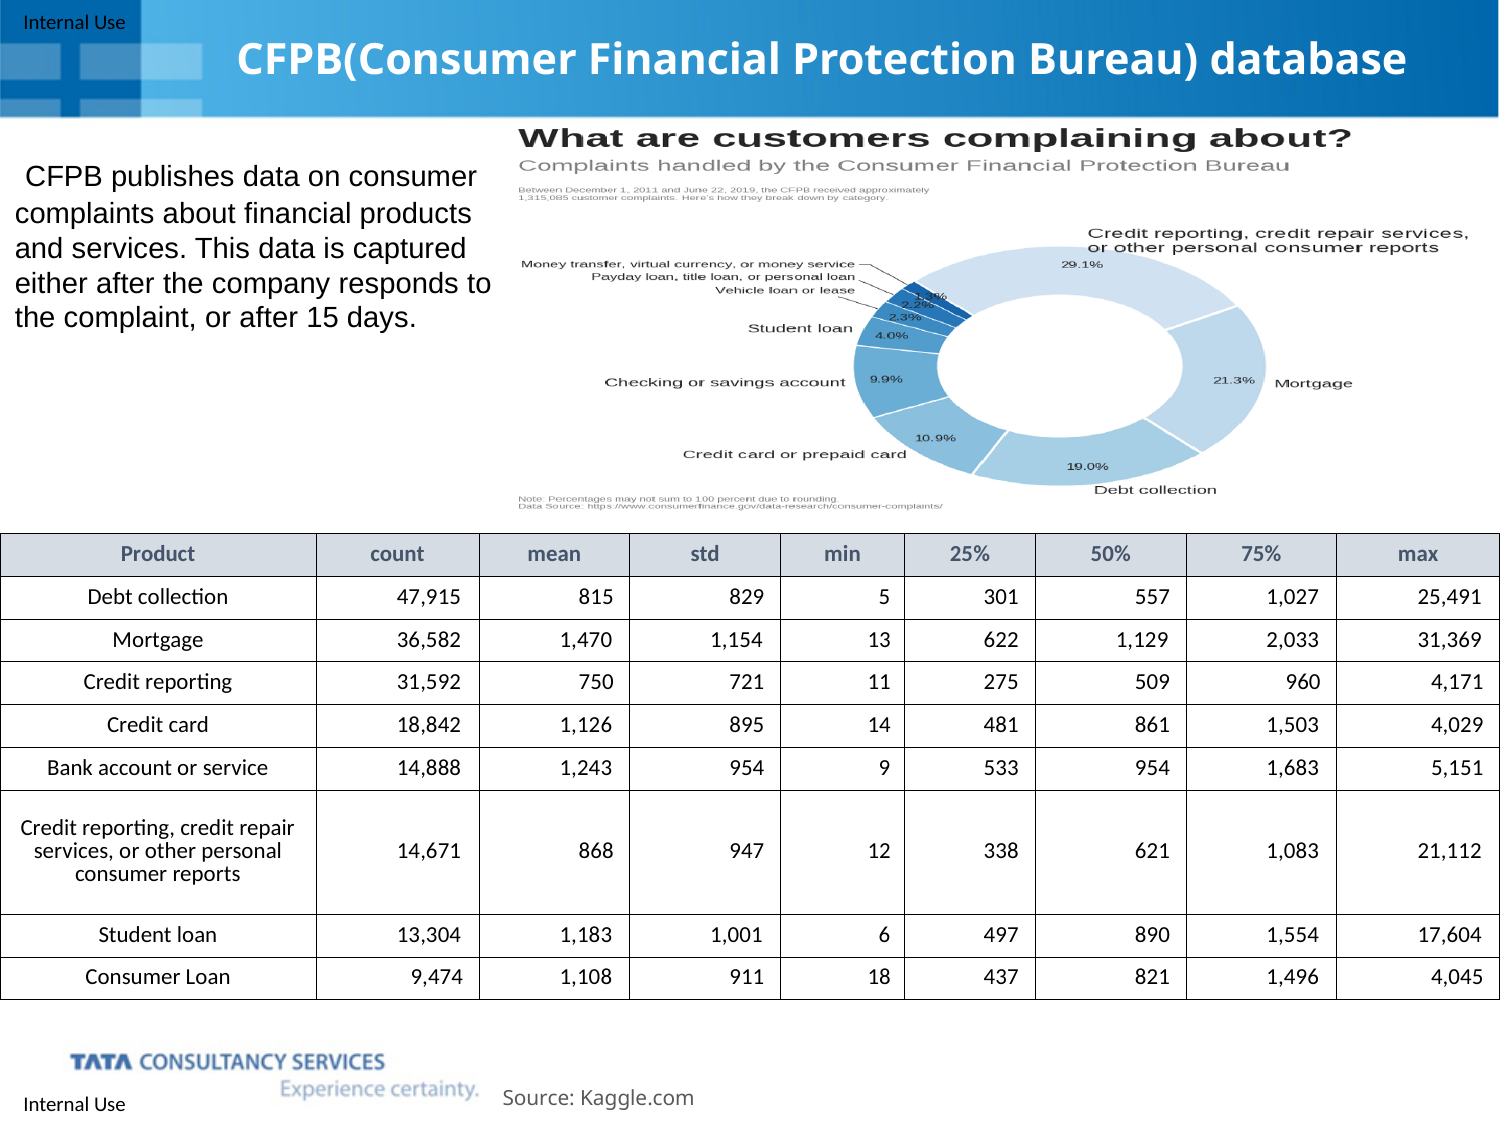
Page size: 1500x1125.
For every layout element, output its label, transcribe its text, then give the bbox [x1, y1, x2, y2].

table_header Product [1, 534, 316, 576]
table_cell 47,915 [317, 577, 479, 619]
table_cell 1,108 [480, 958, 629, 999]
table_cell 338 [905, 791, 1035, 914]
table_cell 2,033 [1187, 620, 1336, 661]
table_cell 12 [781, 791, 904, 914]
table_cell 861 [1036, 705, 1186, 747]
table_cell 275 [905, 662, 1035, 704]
table_cell 301 [905, 577, 1035, 619]
table_cell 4,029 [1337, 705, 1499, 747]
table_cell 481 [905, 705, 1035, 747]
table_cell 9,474 [317, 958, 479, 999]
table_cell 4,045 [1337, 958, 1499, 999]
table_cell 11 [781, 662, 904, 704]
table_cell 954 [630, 748, 780, 790]
table_cell 31,369 [1337, 620, 1499, 661]
table_cell 14 [781, 705, 904, 747]
title CFPB(Consumer Financial Protection Bureau) database [209, 10, 1436, 104]
table_header mean [480, 534, 629, 576]
table_cell 1,554 [1187, 915, 1336, 957]
table_cell 621 [1036, 791, 1186, 914]
table_cell 815 [480, 577, 629, 619]
table_cell 622 [905, 620, 1035, 661]
table_cell 868 [480, 791, 629, 914]
table_cell 750 [480, 662, 629, 704]
table_cell 1,027 [1187, 577, 1336, 619]
table_cell 18,842 [317, 705, 479, 747]
table_cell 1,683 [1187, 748, 1336, 790]
table_cell 9 [781, 748, 904, 790]
table_cell Credit reporting, credit repair services, or other personal consumer reports [1, 791, 316, 914]
table_cell Mortgage [1, 620, 316, 661]
table_cell 21,112 [1337, 791, 1499, 914]
table_cell 947 [630, 791, 780, 914]
table_header min [781, 534, 904, 576]
table_cell 437 [905, 958, 1035, 999]
table_cell Bank account or service [1, 748, 316, 790]
table_cell Credit card [1, 705, 316, 747]
text_box CFPB publishes data on consumer complaints about financial products and services. This data is captured either after the company responds to the complaint, or after 15 days. [0, 141, 507, 377]
table_cell 17,604 [1337, 915, 1499, 957]
table_cell 1,470 [480, 620, 629, 661]
table_cell 5 [781, 577, 904, 619]
table_cell 1,001 [630, 915, 780, 957]
table_cell 4,171 [1337, 662, 1499, 704]
list Source: Kaggle.com [487, 1082, 1188, 1112]
table_header 50% [1036, 534, 1186, 576]
table_cell 1,243 [480, 748, 629, 790]
table_cell 557 [1036, 577, 1186, 619]
table_cell 1,126 [480, 705, 629, 747]
table_cell 829 [630, 577, 780, 619]
table_cell Student loan [1, 915, 316, 957]
table_header std [630, 534, 780, 576]
table_cell 13,304 [317, 915, 479, 957]
table_cell 890 [1036, 915, 1186, 957]
table_cell 13 [781, 620, 904, 661]
table_header 25% [905, 534, 1035, 576]
table_cell 960 [1187, 662, 1336, 704]
table_cell 509 [1036, 662, 1186, 704]
table_cell Debt collection [1, 577, 316, 619]
table_cell 497 [905, 915, 1035, 957]
table_cell 31,592 [317, 662, 479, 704]
table_cell 6 [781, 915, 904, 957]
table_cell 5,151 [1337, 748, 1499, 790]
table_cell 1,083 [1187, 791, 1336, 914]
table_cell 1,154 [630, 620, 780, 661]
table_cell 25,491 [1337, 577, 1499, 619]
table_cell 14,888 [317, 748, 479, 790]
table_cell 36,582 [317, 620, 479, 661]
table_cell 18 [781, 958, 904, 999]
table_cell 1,183 [480, 915, 629, 957]
table_cell 821 [1036, 958, 1186, 999]
picture [0, 1000, 1499, 1124]
table_cell 721 [630, 662, 780, 704]
table_cell 533 [905, 748, 1035, 790]
table_cell 14,671 [317, 791, 479, 914]
table_cell Credit reporting [1, 662, 316, 704]
table_cell 1,129 [1036, 620, 1186, 661]
table_cell 911 [630, 958, 780, 999]
table_header count [317, 534, 479, 576]
table_cell Consumer Loan [1, 958, 316, 999]
table_cell 895 [630, 705, 780, 747]
picture [0, 0, 1499, 533]
table_header 75% [1187, 534, 1336, 576]
table_cell 1,503 [1187, 705, 1336, 747]
table_header max [1337, 534, 1499, 576]
table_cell 1,496 [1187, 958, 1336, 999]
table_cell 954 [1036, 748, 1186, 790]
